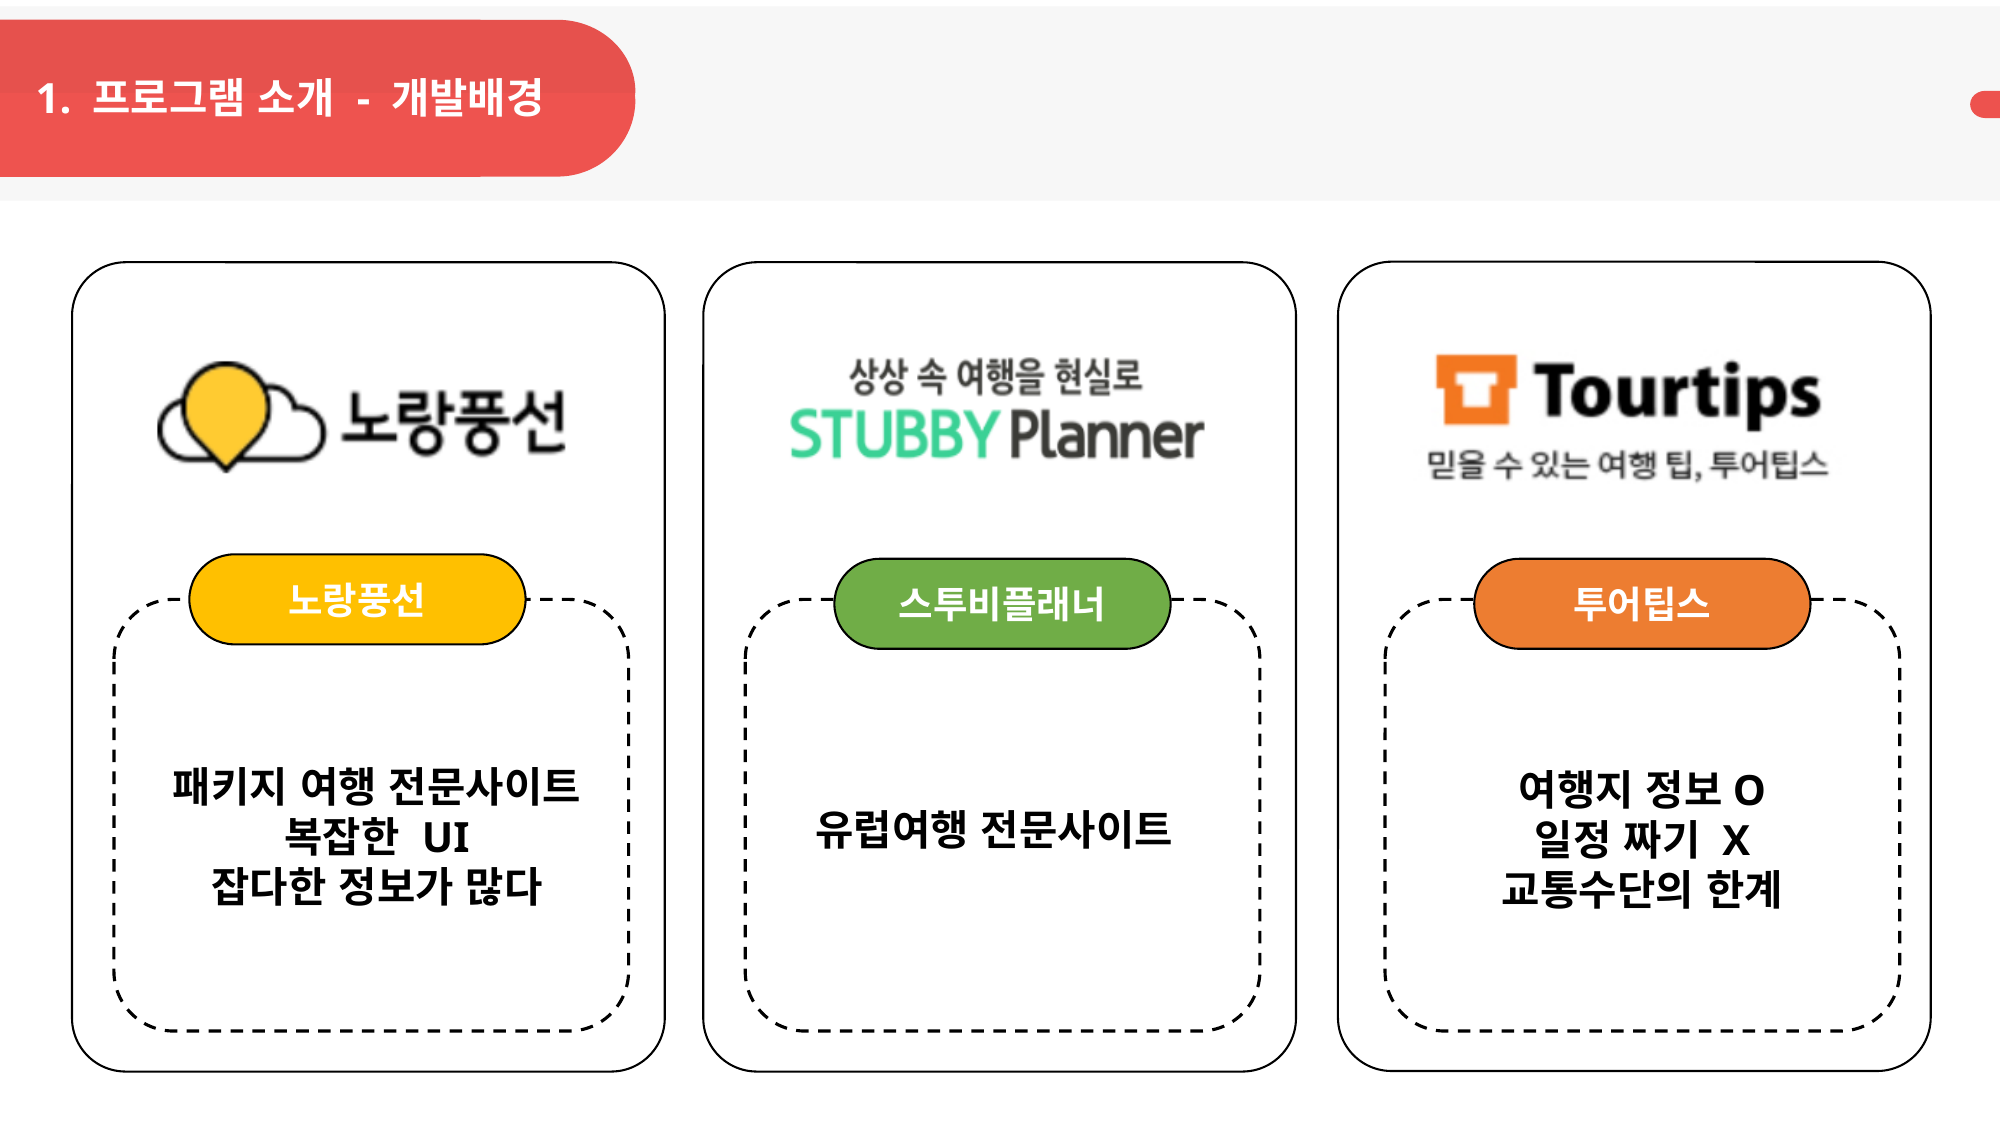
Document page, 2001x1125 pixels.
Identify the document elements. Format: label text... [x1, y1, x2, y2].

text_box [1336, 260, 1932, 1073]
text_box [112, 965, 630, 1033]
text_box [0, 6, 2000, 201]
text_box [1383, 598, 1901, 1033]
picture [763, 334, 1260, 498]
text_box [70, 261, 666, 1073]
text_box [744, 598, 1261, 1033]
text_box 스투비플래너 [833, 557, 1172, 650]
text_box [112, 598, 630, 757]
text_box 노랑풍선 [188, 553, 527, 646]
text_box [702, 261, 1298, 1073]
text_box 유럽여행 전문사이트 [800, 796, 1224, 862]
text_box 여행지 정보O 일정 짜기 X 교통수단의 한계 [1456, 756, 1829, 922]
text_box 패키지 여행 전문사이트 복잡한 UI 잡다한 정보가 많다 [113, 753, 641, 969]
text_box 투어팁스 [1473, 557, 1812, 650]
picture [105, 312, 632, 539]
picture [1399, 317, 1886, 511]
